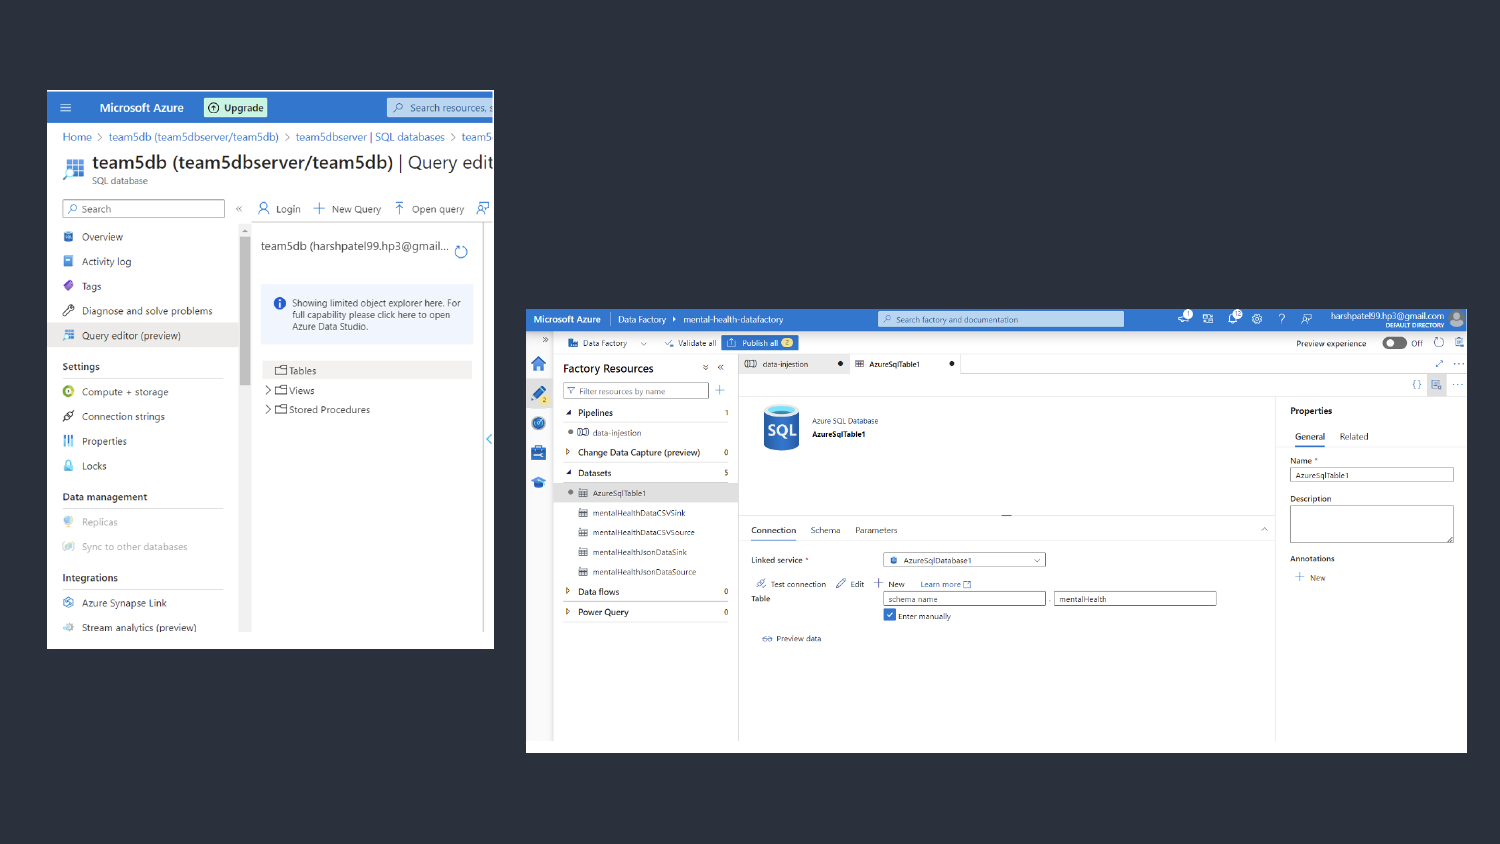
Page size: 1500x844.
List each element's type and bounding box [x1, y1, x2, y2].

picture [47, 90, 495, 649]
picture [526, 309, 1467, 753]
